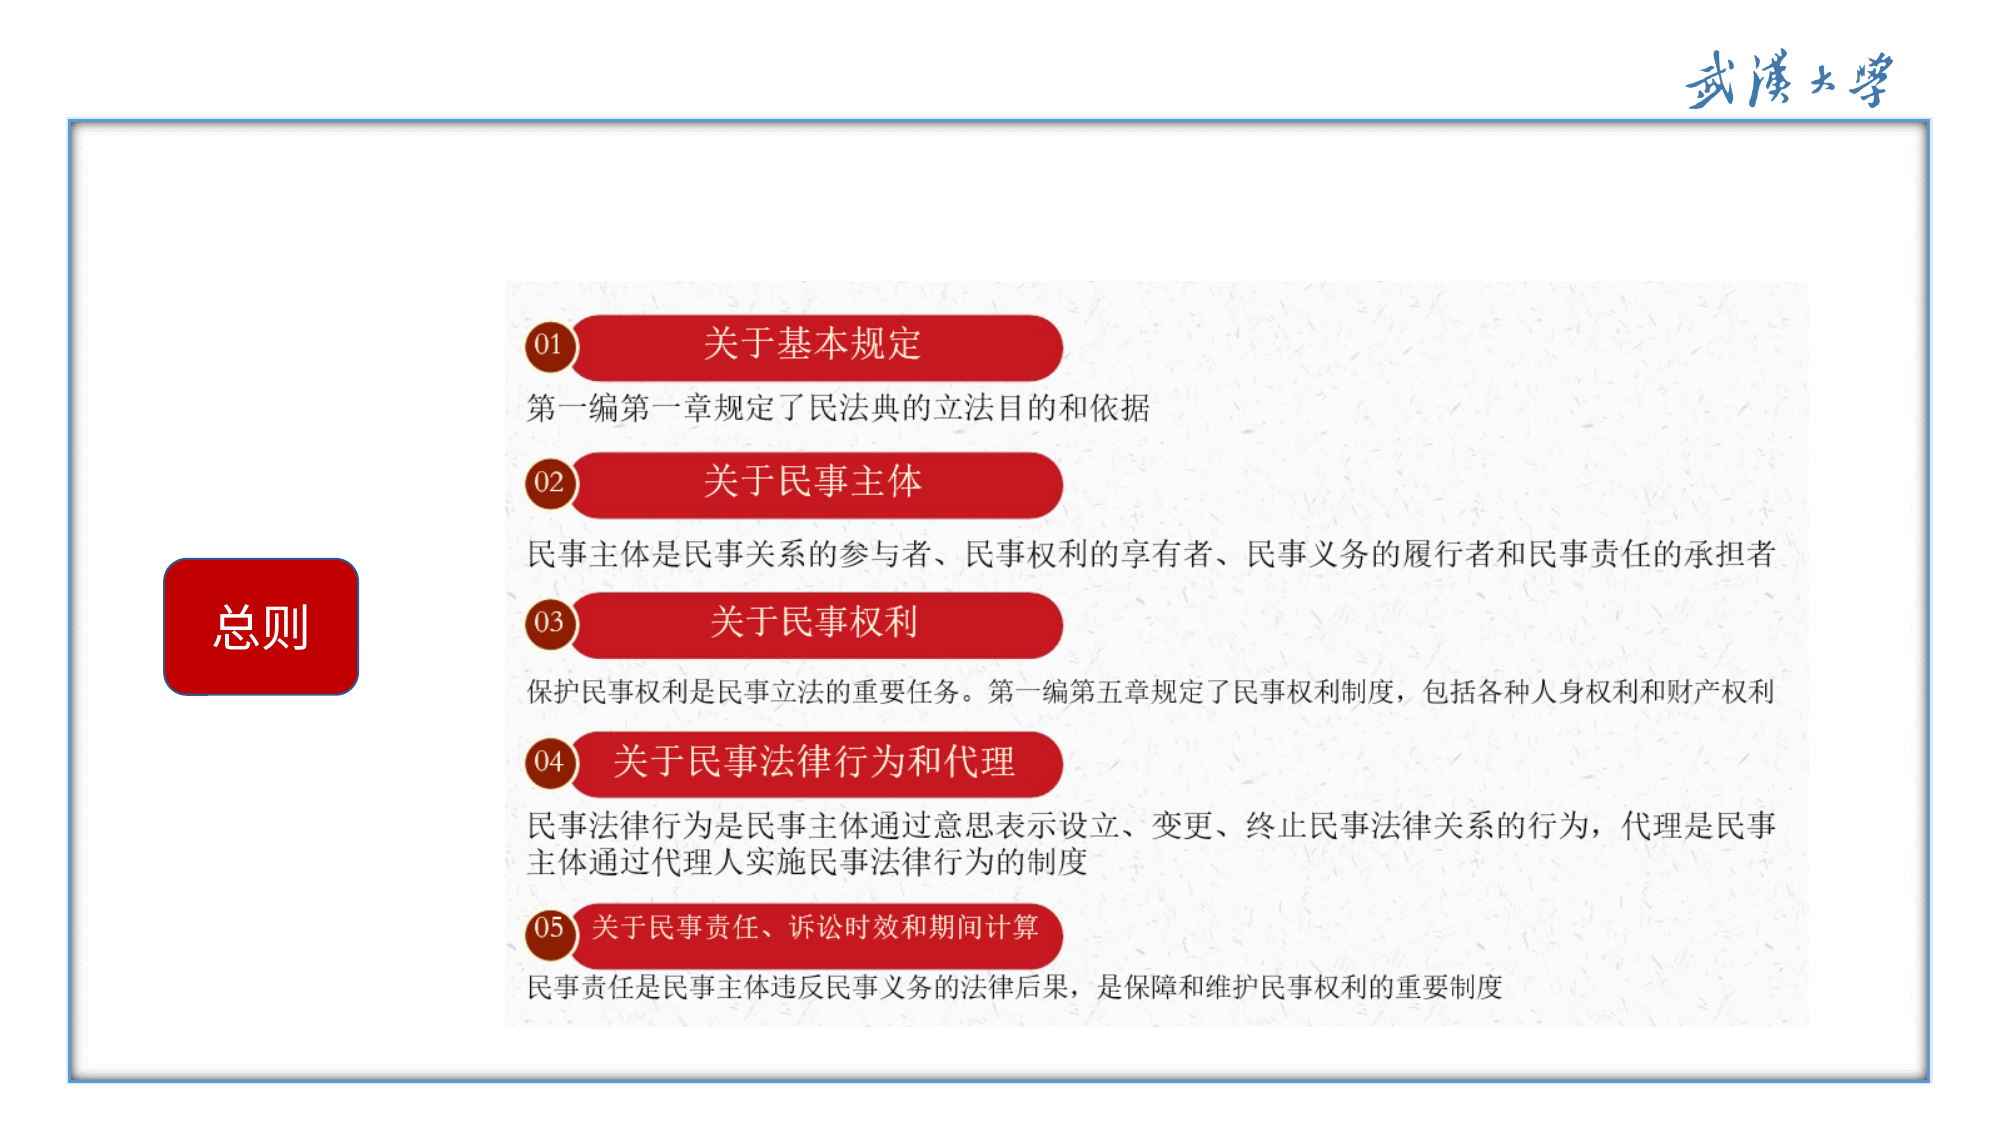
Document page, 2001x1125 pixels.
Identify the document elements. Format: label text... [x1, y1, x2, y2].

picture [66, 117, 1933, 1084]
text_box 总则 [163, 557, 360, 696]
